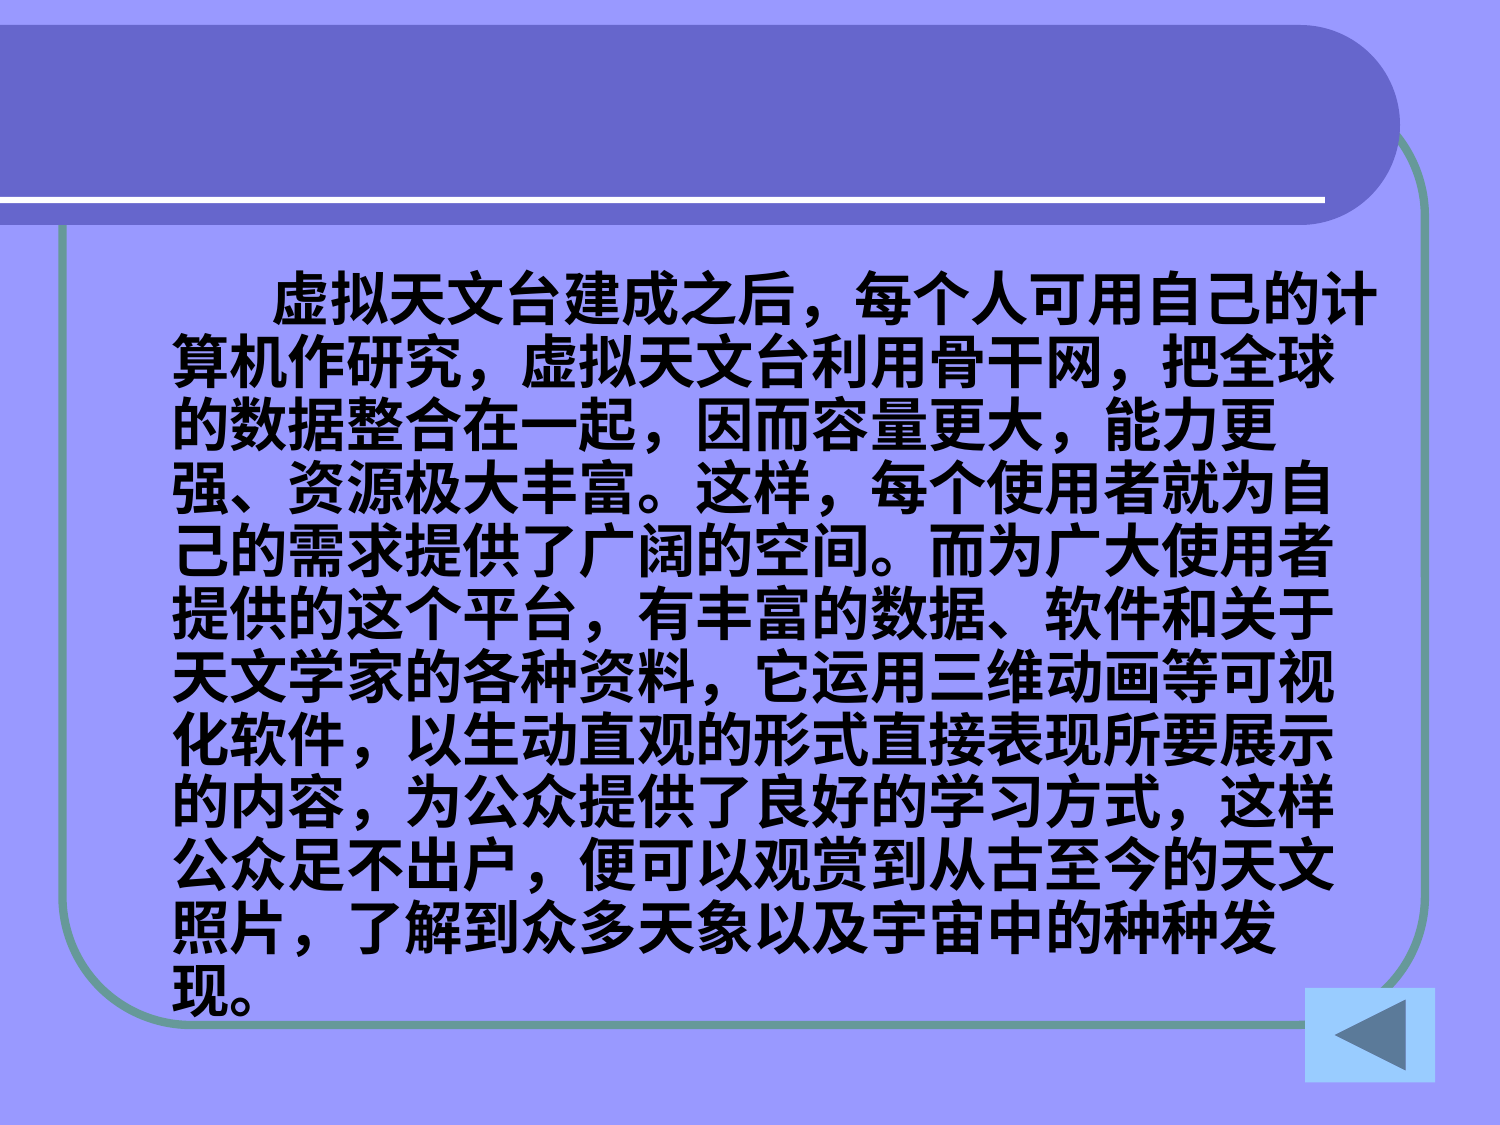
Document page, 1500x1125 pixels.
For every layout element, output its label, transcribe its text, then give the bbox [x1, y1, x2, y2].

text_box [1305, 987, 1436, 1083]
list 虚拟天文台建成之后，每个人可用自己的计算机作研究，虚拟天文台利用骨干网，把全球的数据整合在一起，因而容量更大，能力更强、资源极大丰富。这样，每个使用者就为自己的需求提供了广阔的空间。而为广大使用者提供的这个平台，有丰富的数据、软件和关于天文学家的各种资料，它运用三维动画等可视化软件，以生动直观的形式直接表现所要展示的内容，为公众提供了良好的学习方式，这样公众足不出户，便可以观赏到从古至今的天文照片，了解到众多天象以及宇宙中的种种发现。 [99, 262, 1400, 988]
